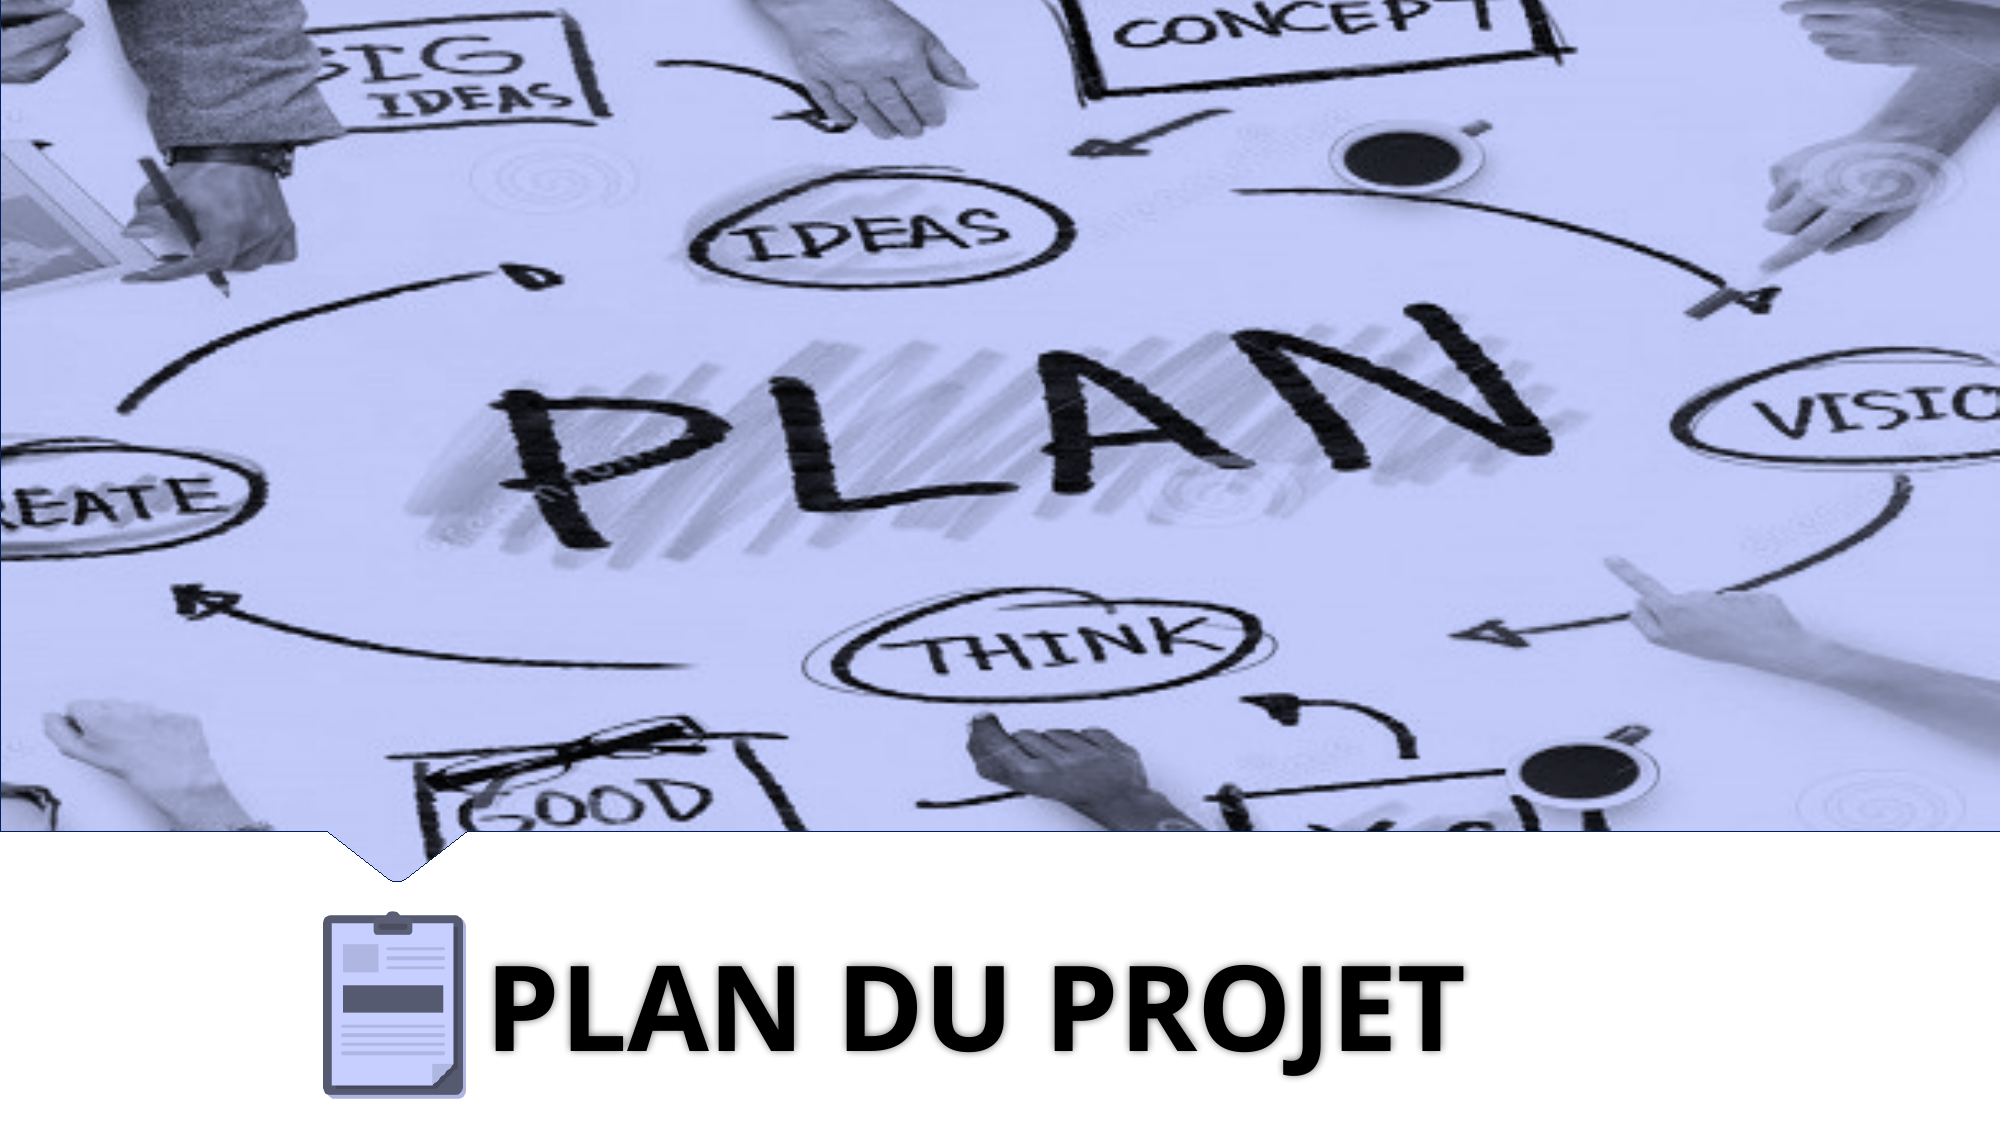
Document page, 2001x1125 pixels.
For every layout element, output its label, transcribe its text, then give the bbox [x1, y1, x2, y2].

title PLAN DU PROJET [471, 923, 1535, 1083]
picture [311, 904, 471, 1101]
picture [0, 0, 2000, 883]
